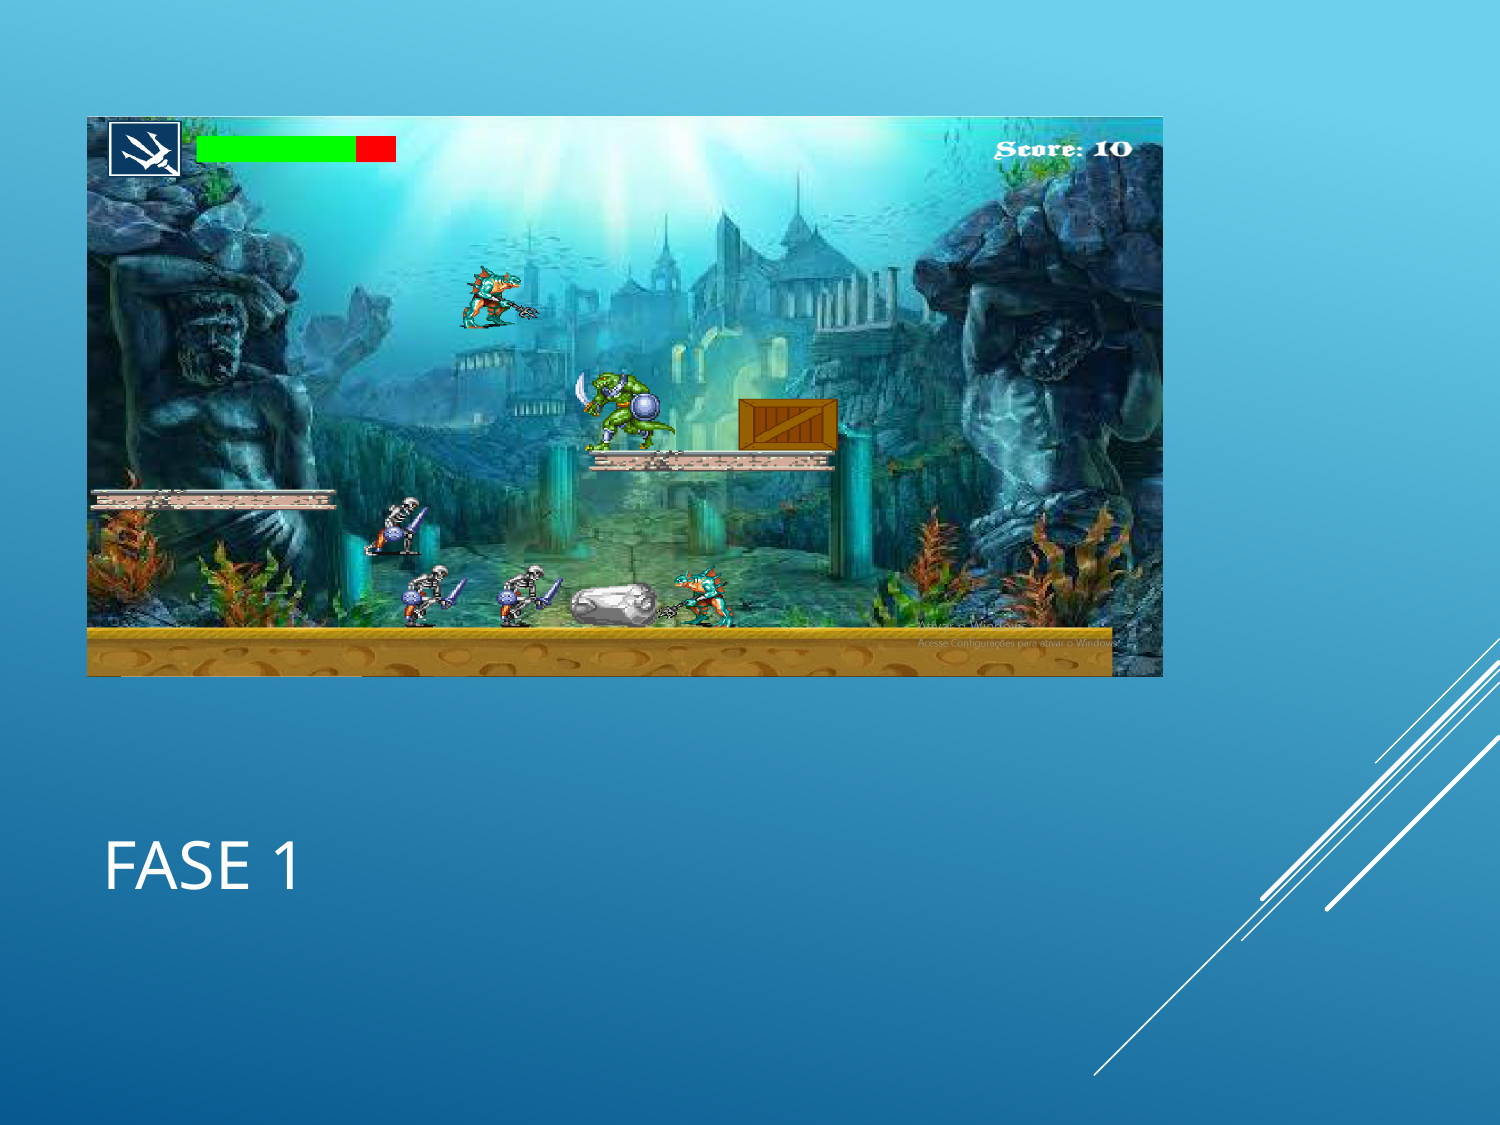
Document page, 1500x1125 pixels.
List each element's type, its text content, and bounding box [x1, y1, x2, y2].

title Fase 1 [87, 737, 1163, 988]
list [87, 116, 1163, 677]
